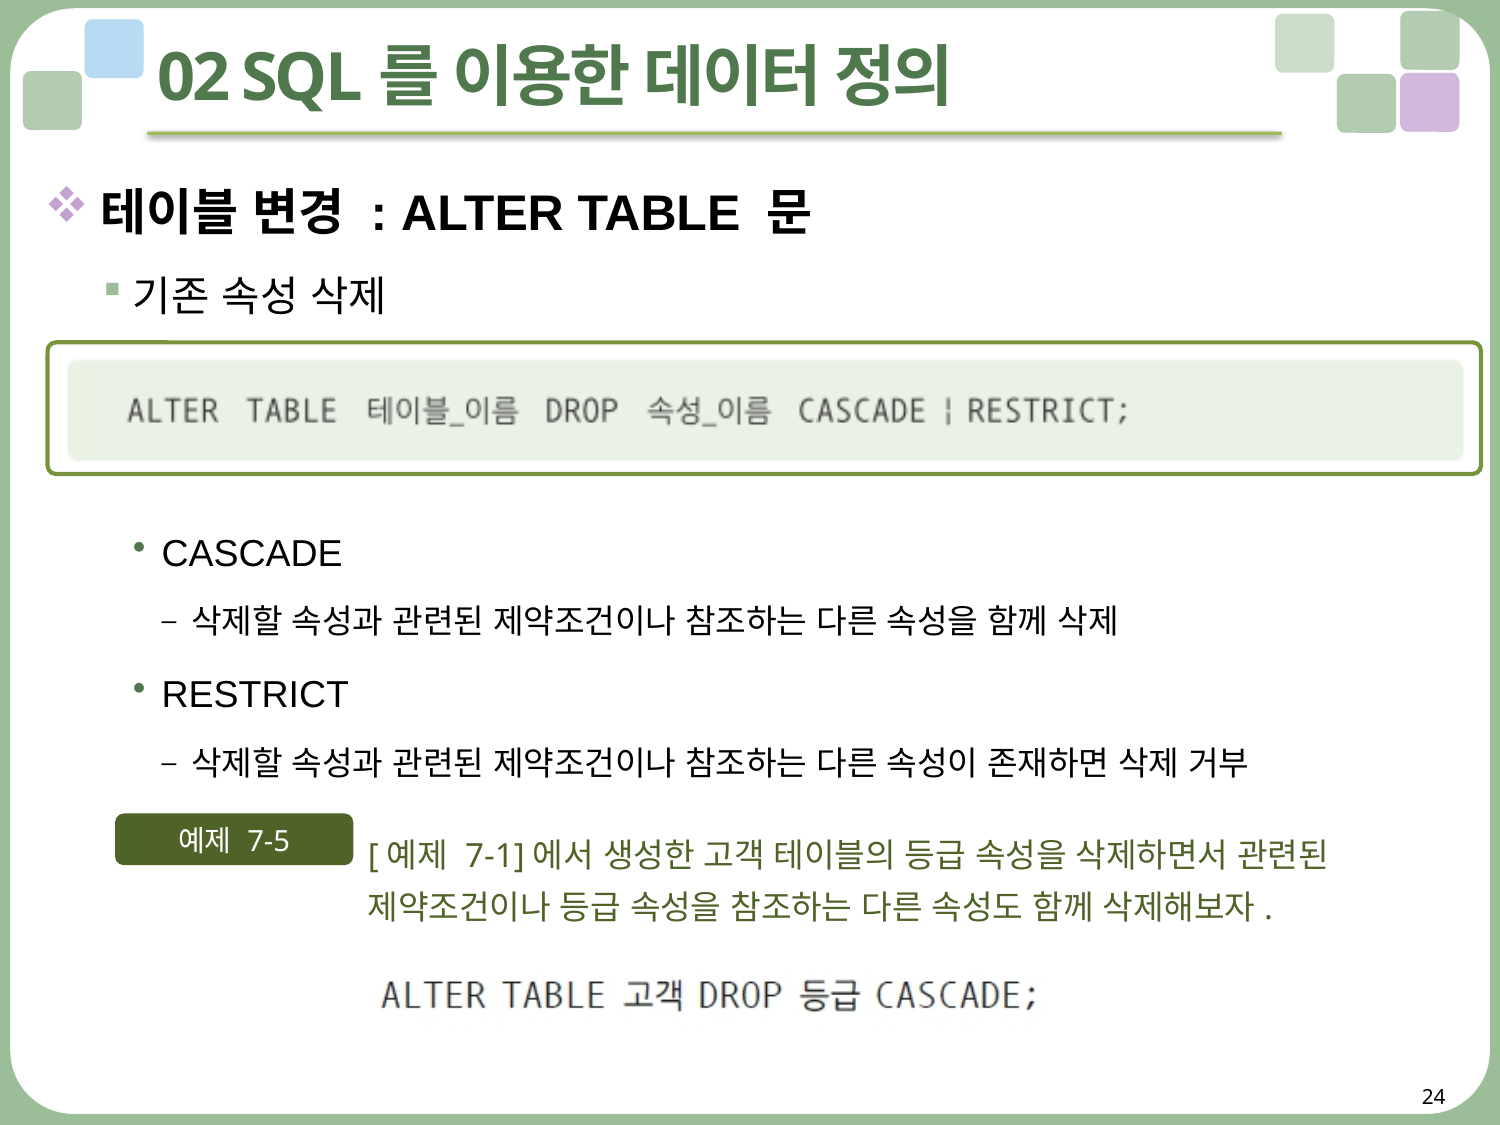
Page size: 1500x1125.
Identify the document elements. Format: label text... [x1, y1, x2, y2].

list 테이블 변경 : ALTER TABLE 문 기존 속성 삭제 CASCADE 삭제할 속성과 관련된 제약조건이나 참조하는 다른 속성을 함께 삭제 RESTRICT 삭제할 속성과 관련된 제약조건이나 참조하는 다른 속성이 존재하면 삭제 거부 [29, 172, 1459, 1083]
title 02 SQL를 이용한 데이터 정의 [142, 25, 1459, 123]
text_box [114, 813, 1378, 932]
picture [0, 0, 1500, 1125]
